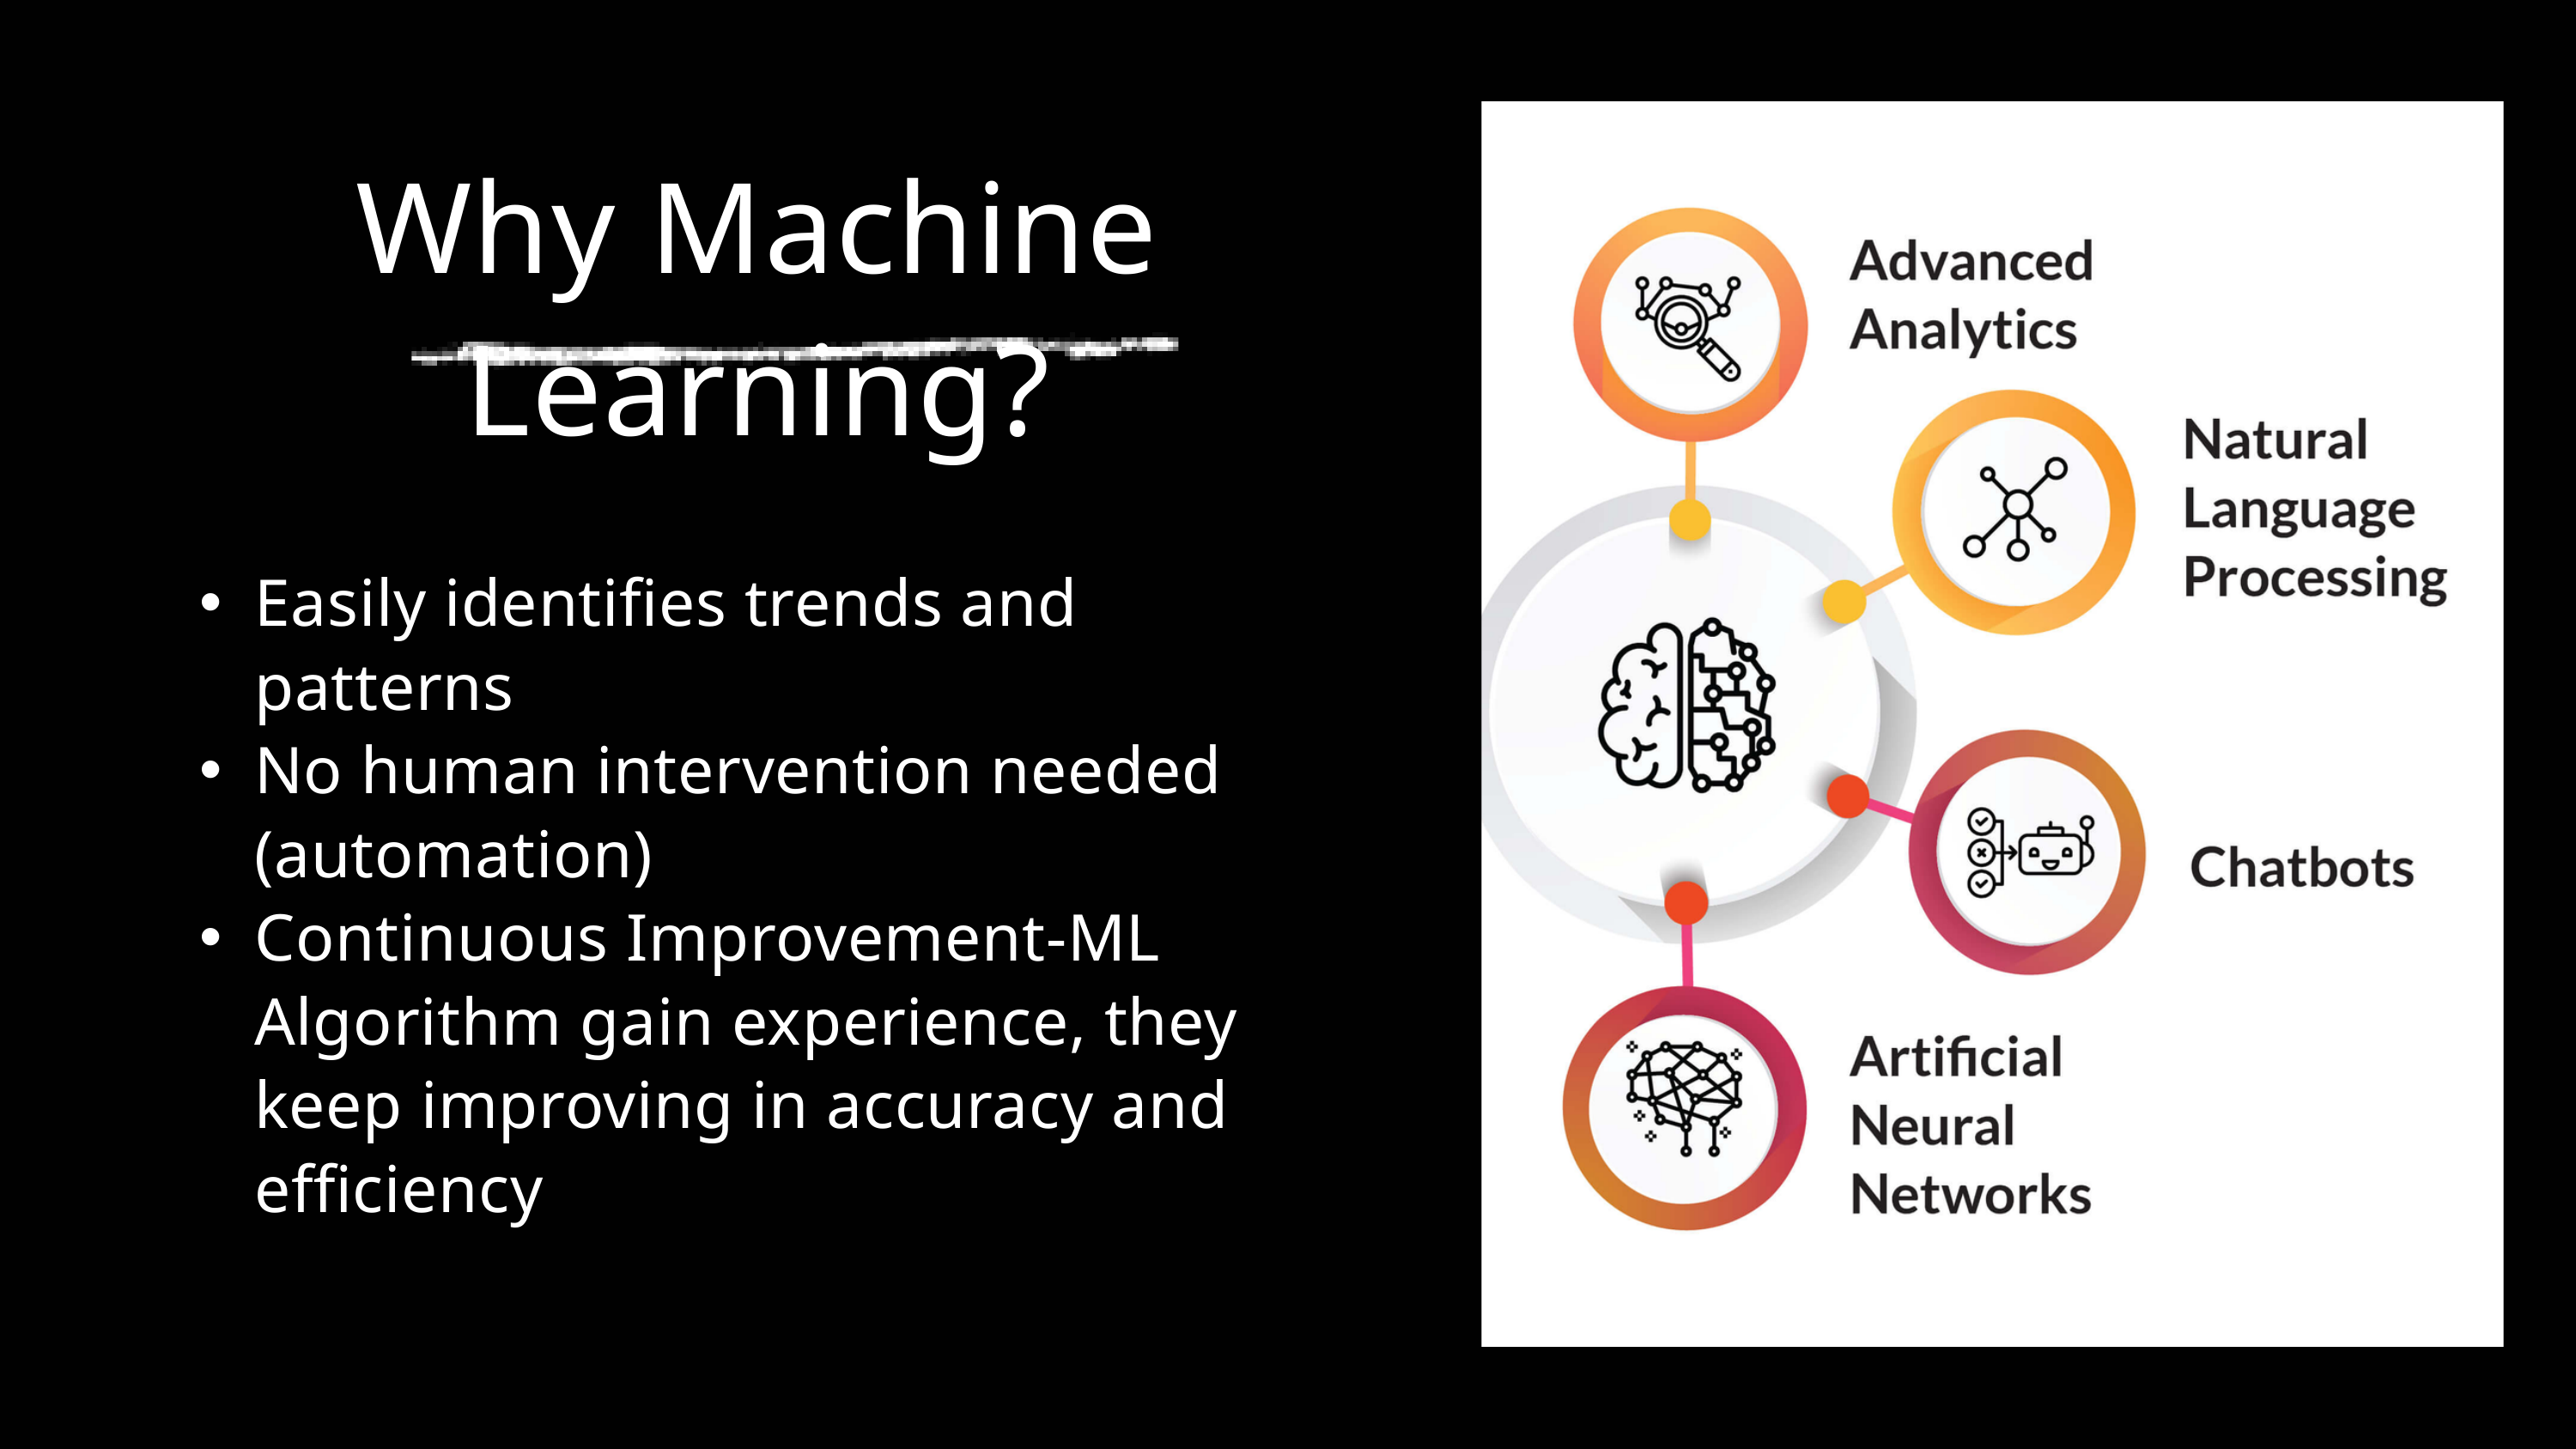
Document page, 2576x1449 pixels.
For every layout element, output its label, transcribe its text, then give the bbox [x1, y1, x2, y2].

text_box [1481, 101, 2504, 1348]
text_box Why Machine Learning? [144, 135, 1371, 461]
text_box Easily identifies trends and patterns No human intervention needed (automation) Continuous Improvement-ML Algorithm gain experience, they keep improving in accuracy and efficiency [144, 555, 1289, 1226]
